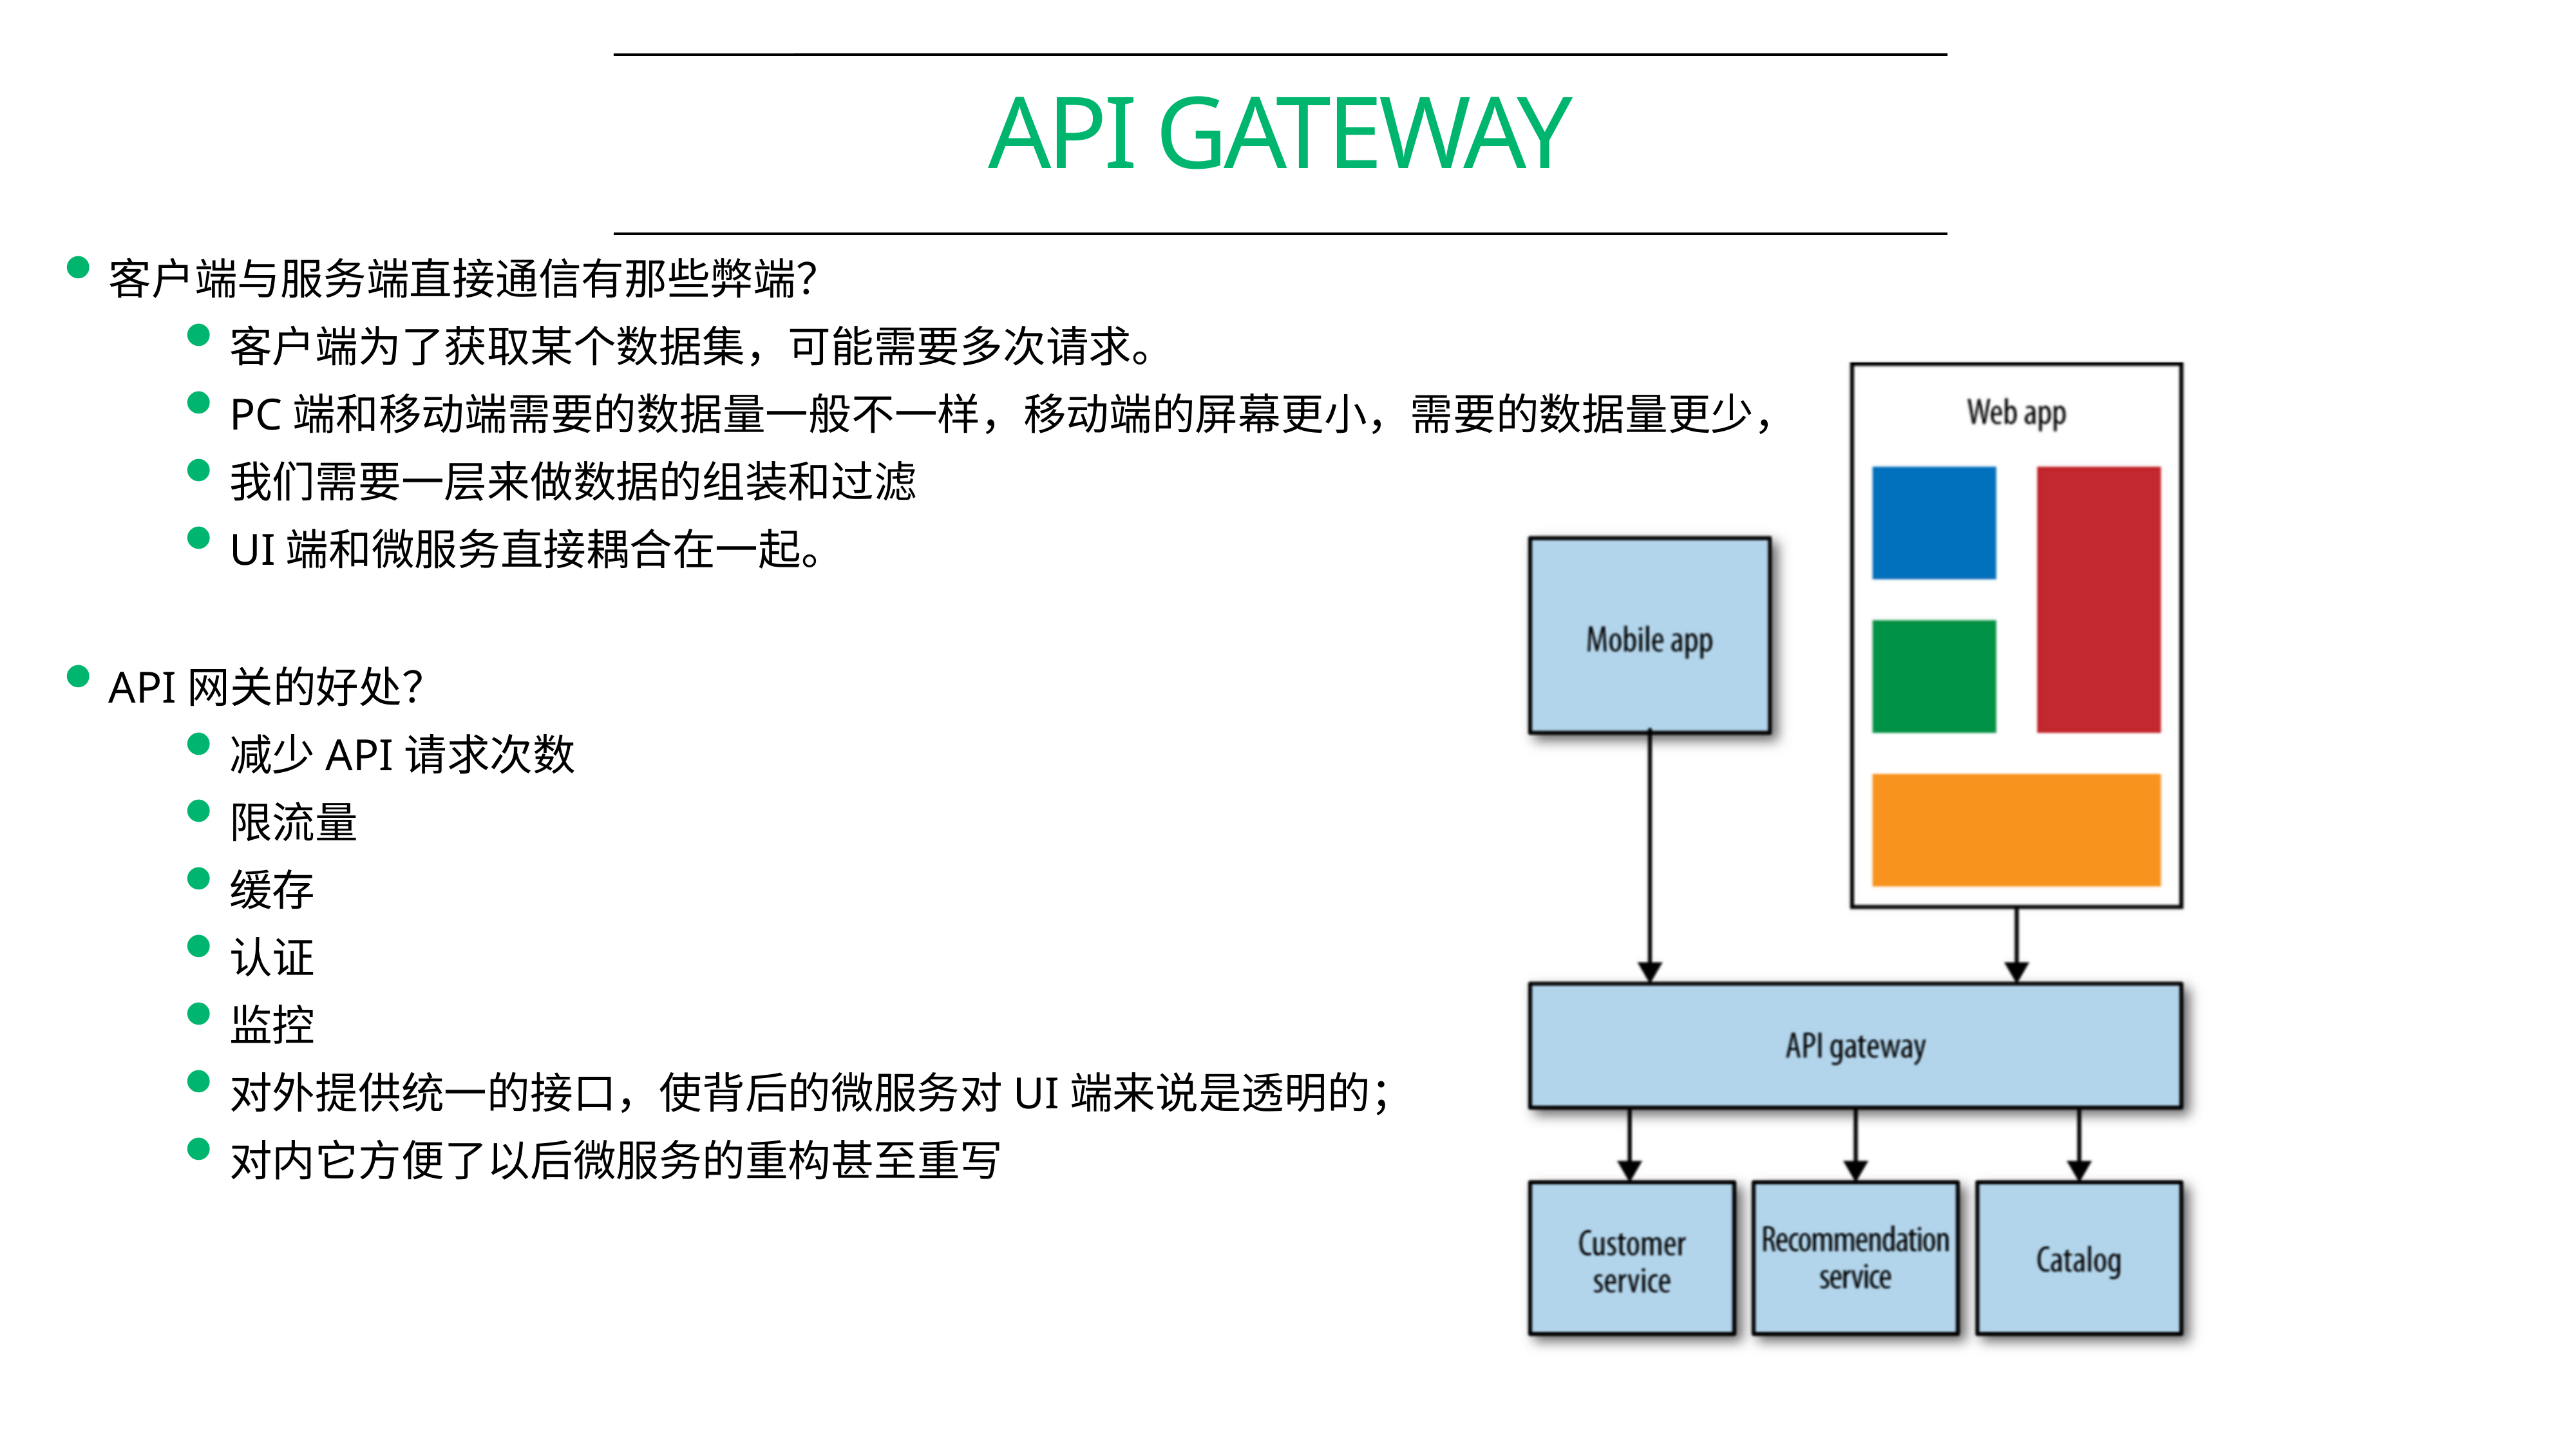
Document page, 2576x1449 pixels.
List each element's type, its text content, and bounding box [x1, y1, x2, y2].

picture [1146, 356, 2533, 1374]
title API GATEWAY [114, 70, 2447, 216]
list 客户端与服务端直接通信有那些弊端？ 客户端为了获取某个数据集，可能需要多次请求。 PC端和移动端需要的数据量一般不一样，移动端的屏幕更小，需要的数据量更少， 我们需要一层来做数据的组装和过滤 UI端和微服务直接耦合在一起。 API网关的好处？ 减少API请求次数 限流量 缓存 认证 监控 对外提供统一的接口，使背后的微服务对UI端来说是透明的； 对内它方便了以后微服务的重构甚至重写 [63, 251, 2390, 1387]
